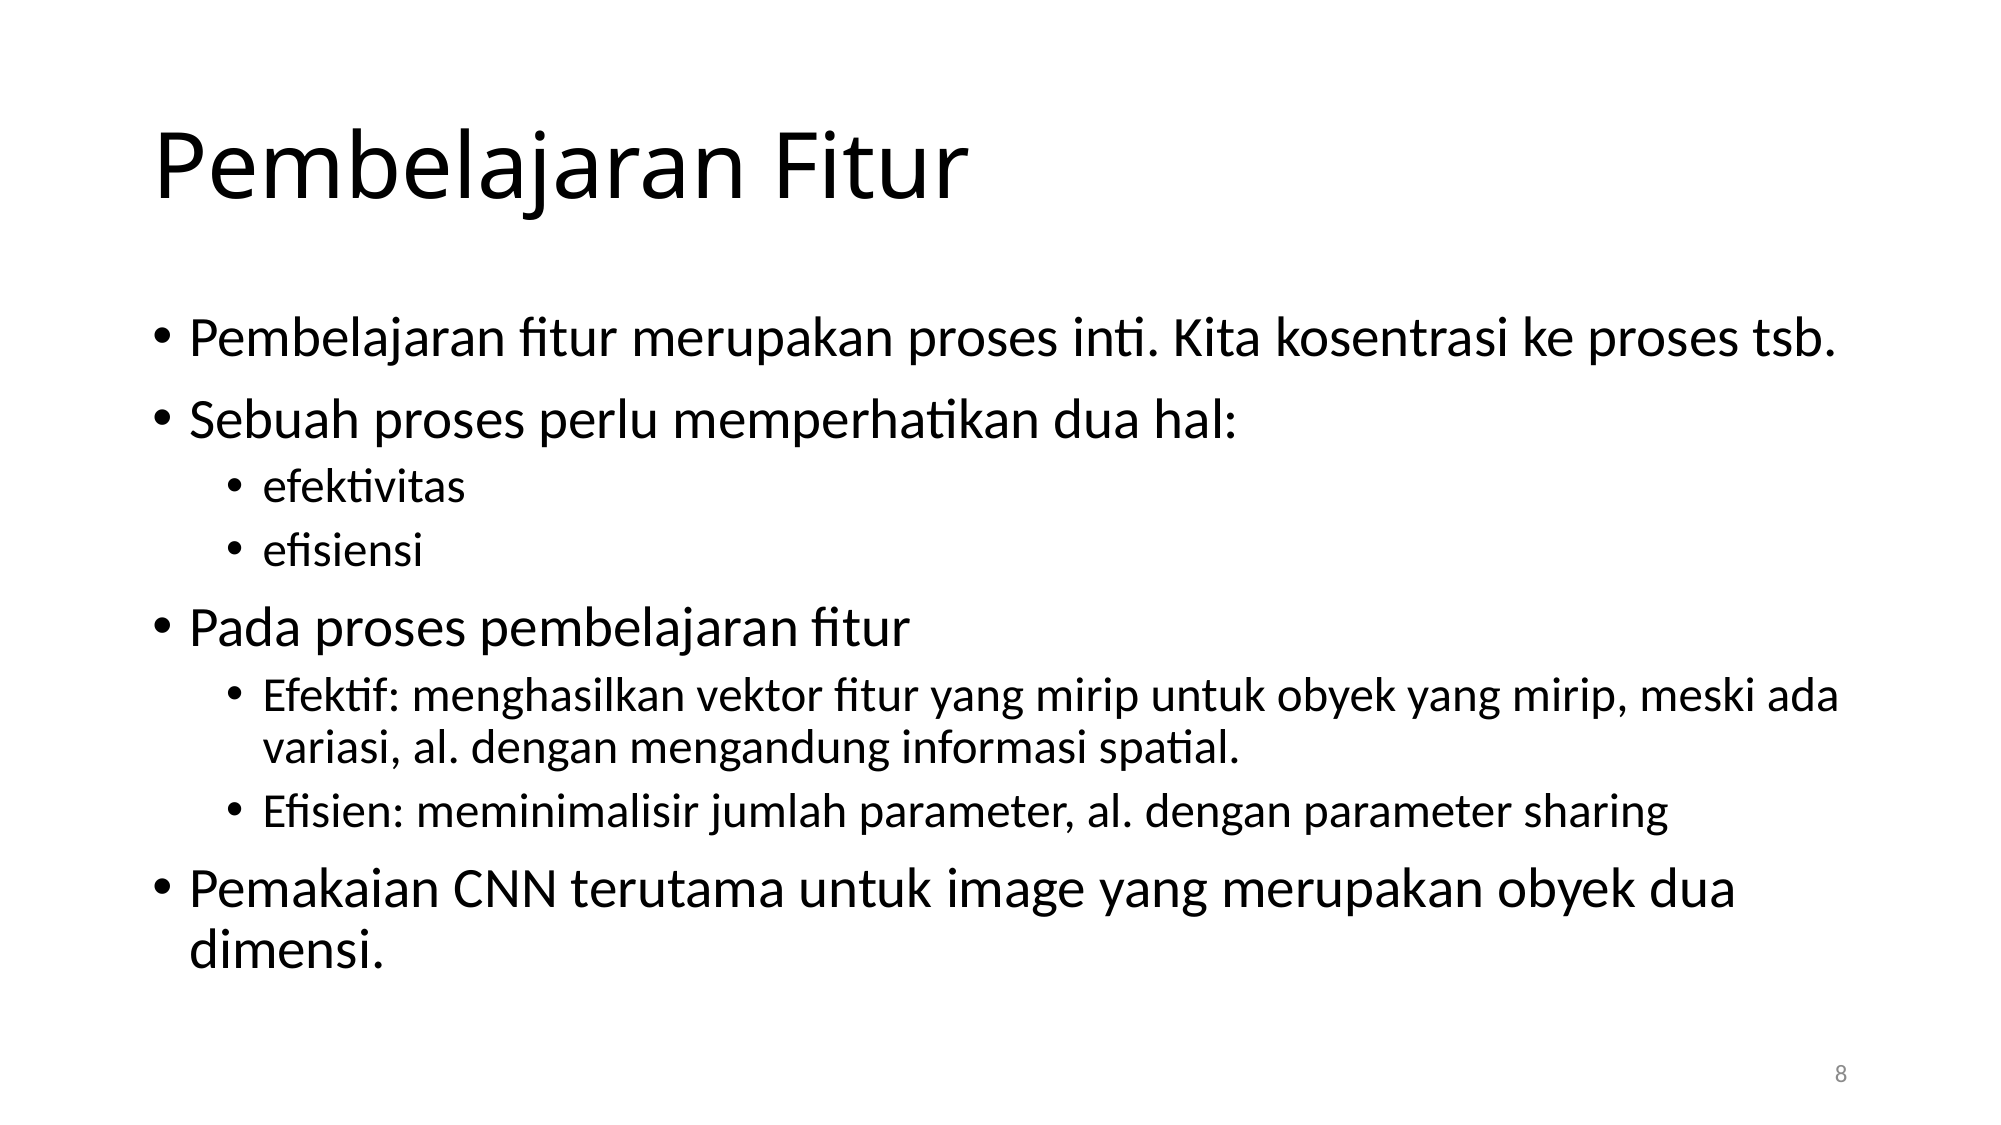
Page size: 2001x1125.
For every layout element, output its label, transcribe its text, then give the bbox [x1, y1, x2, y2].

title Pembelajaran Fitur [137, 59, 1863, 278]
list Pembelajaran fitur merupakan proses inti. Kita kosentrasi ke proses tsb. Sebuah proses perlu memperhatikan dua hal: efektivitas efisiensi Pada proses pembelajaran fitur Efektif: menghasilkan vektor fitur yang mirip untuk obyek yang mirip, meski ada variasi, al. dengan mengandung informasi spatial. Efisien: meminimalisir jumlah parameter, al. dengan parameter sharing Pemakaian CNN terutama untuk image yang merupakan obyek dua dimensi. [137, 299, 1863, 1014]
slide_number 8 [1412, 1042, 1863, 1103]
